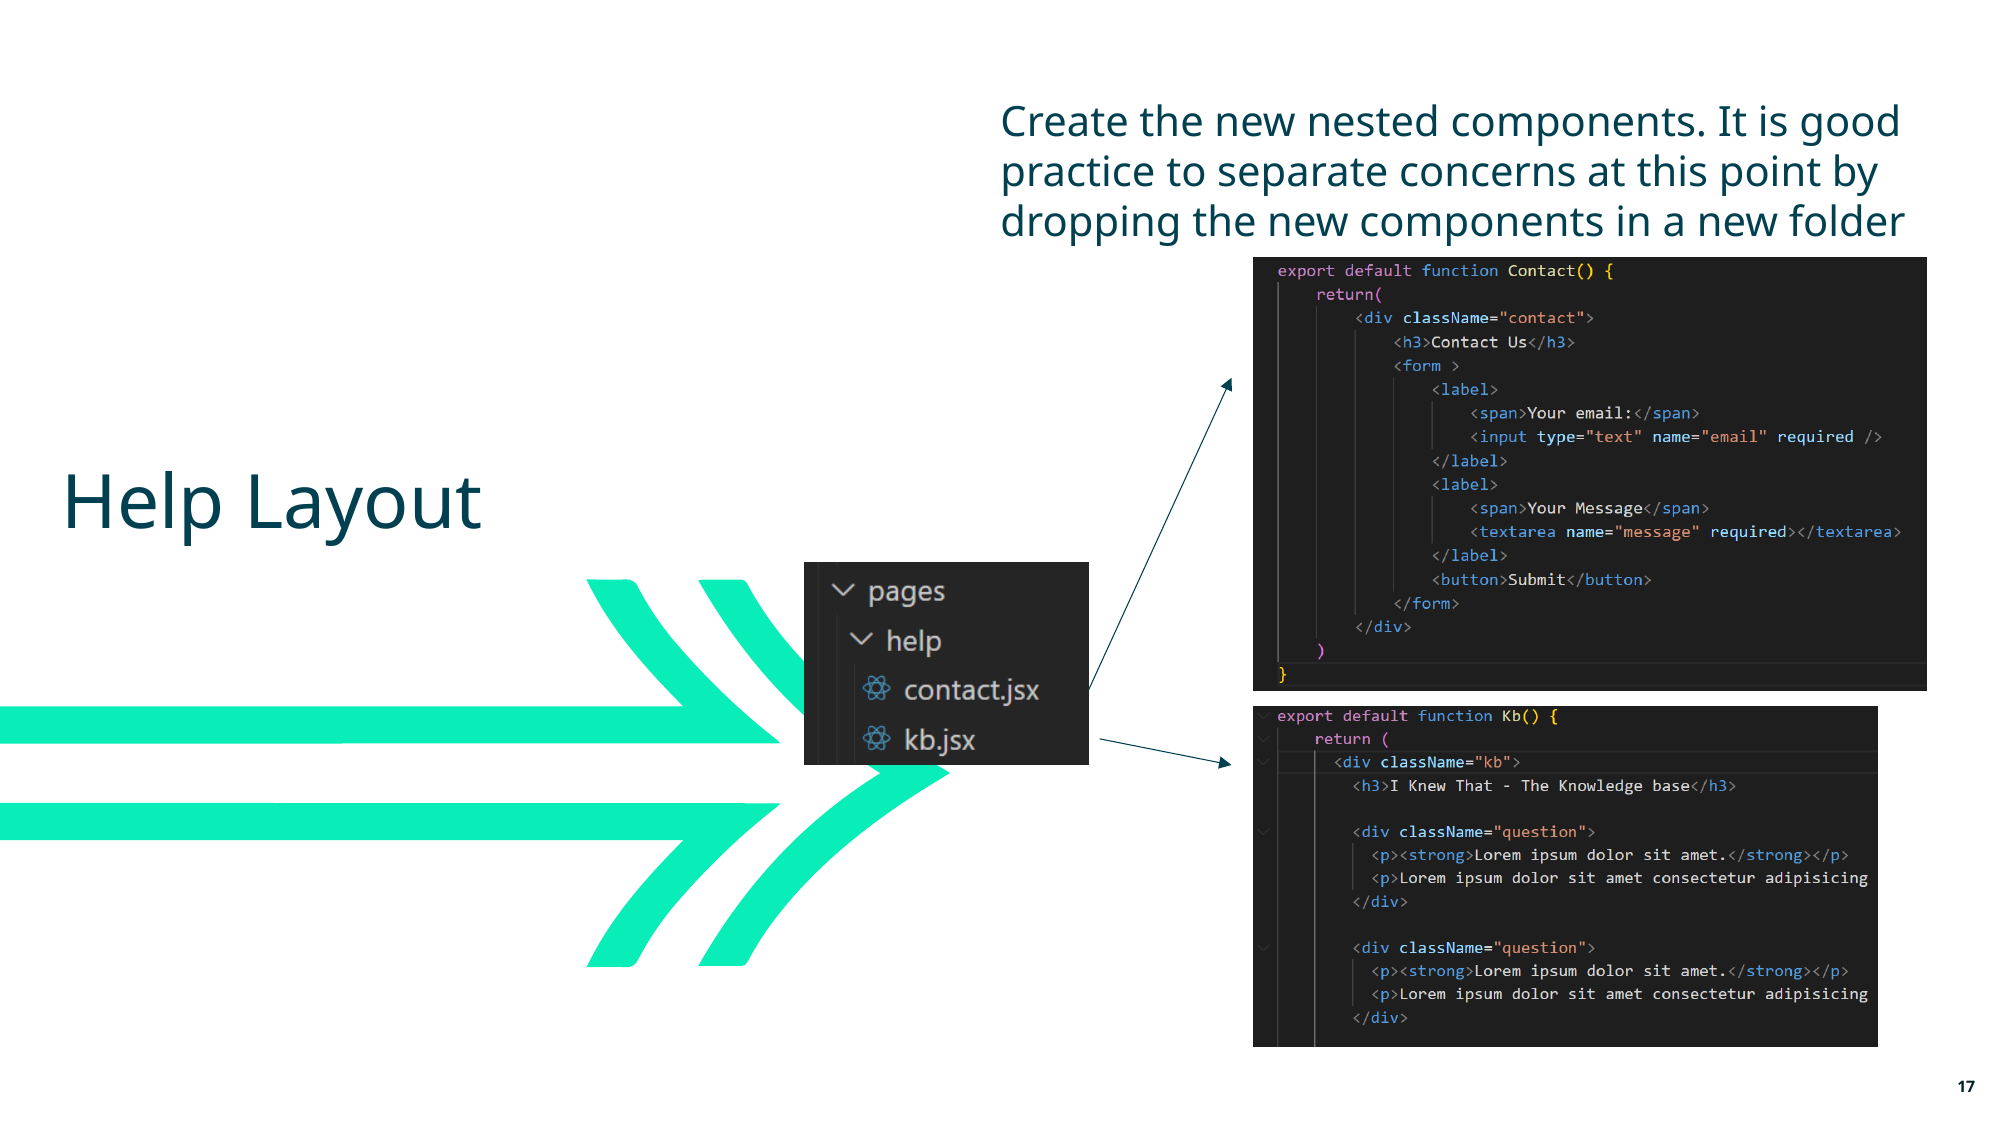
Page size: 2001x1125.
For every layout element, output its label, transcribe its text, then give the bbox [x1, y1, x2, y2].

picture [1253, 257, 1927, 691]
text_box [1099, 738, 1232, 765]
picture [804, 562, 1089, 765]
slide_number 17 [1846, 1068, 1976, 1098]
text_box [1088, 377, 1232, 691]
list Help Layout [61, 64, 703, 544]
list Create the new nested components. It is good practice to separate concerns at this point by dropping the new components in a new folder [1000, 95, 1939, 1063]
picture [1253, 706, 1878, 1047]
